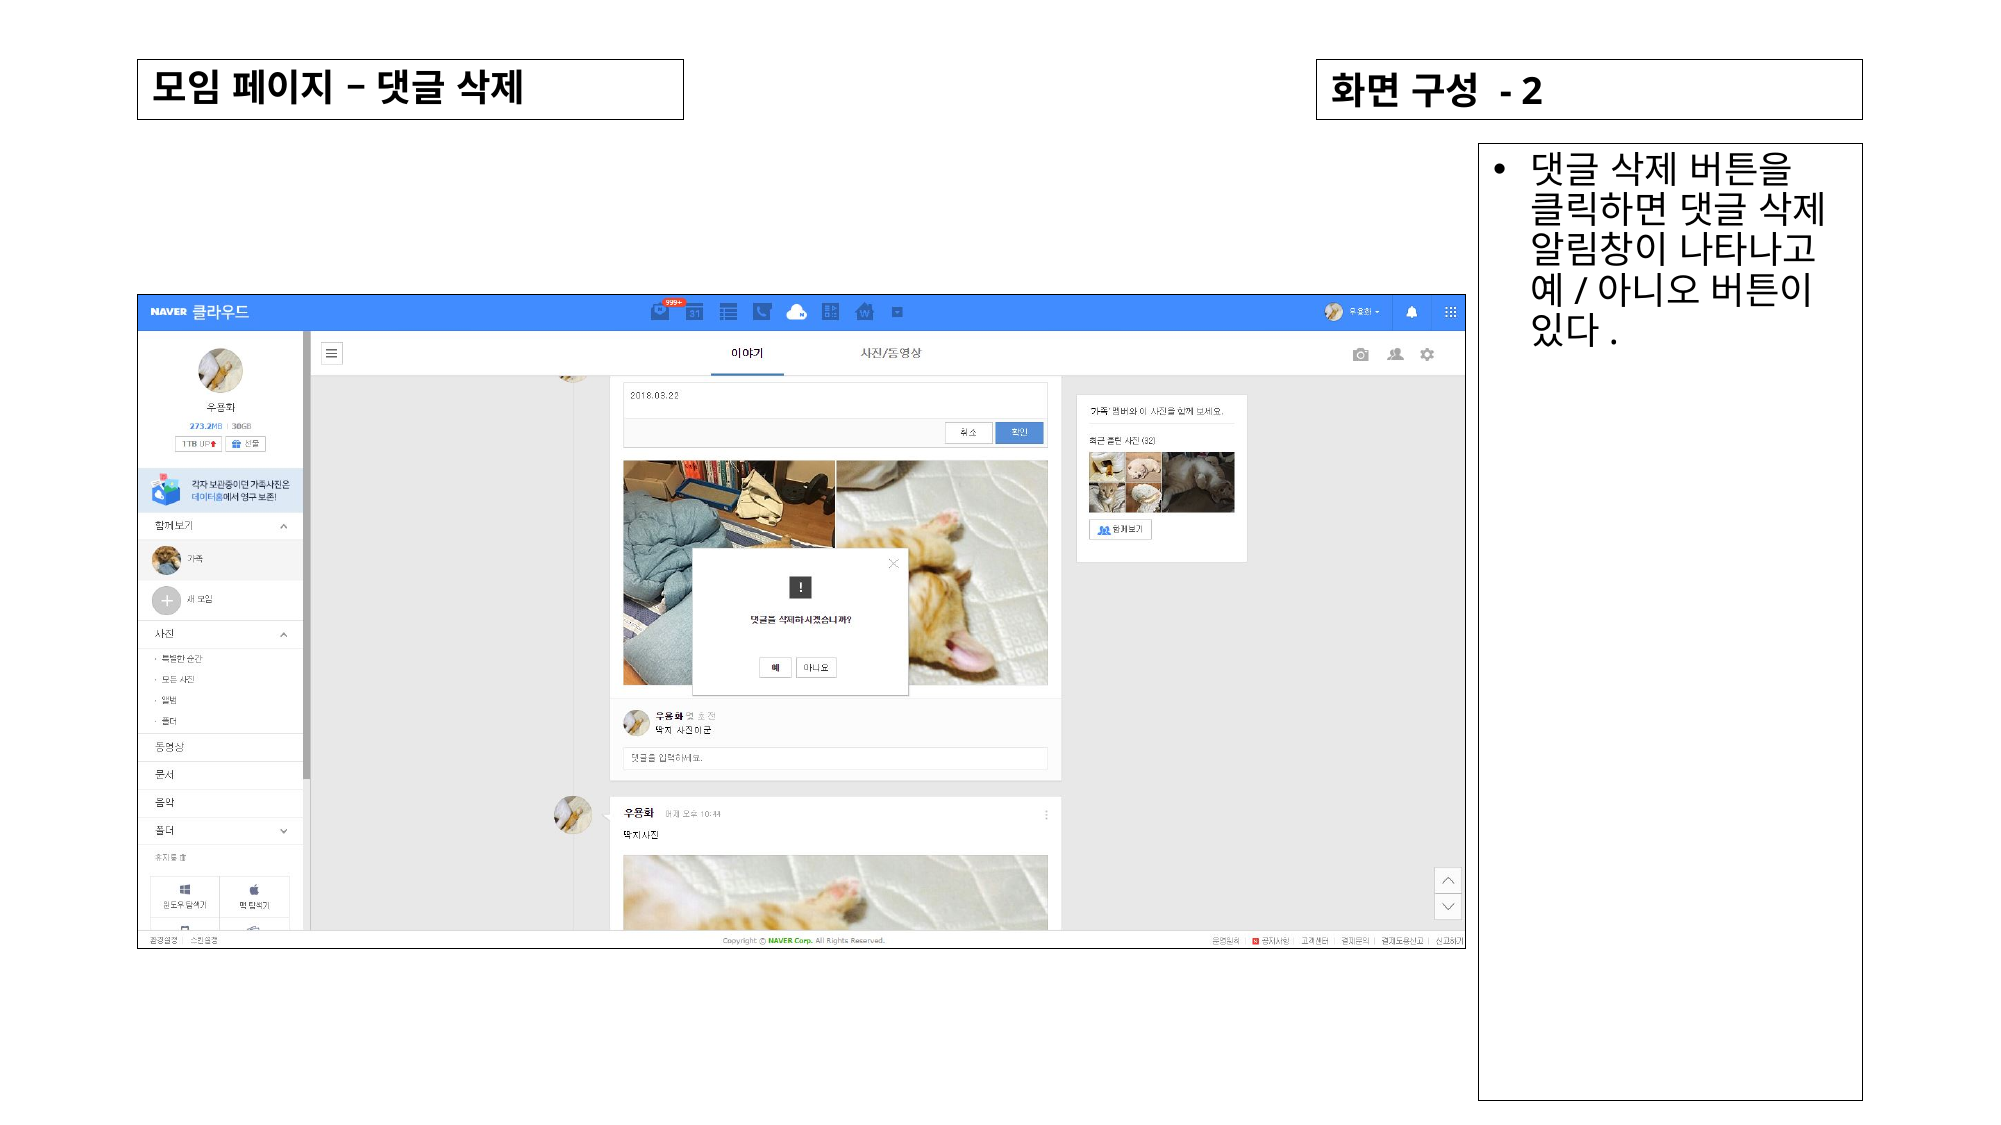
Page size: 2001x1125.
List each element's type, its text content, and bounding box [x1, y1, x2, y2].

list 댓글 삭제 버튼을 클릭하면 댓글 삭제 알림창이 나타나고 예/아니오 버튼이 있다. [1478, 143, 1863, 1101]
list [137, 294, 1466, 949]
list 화면 구성 - 2 [1316, 59, 1863, 120]
title 모임 페이지 – 댓글 삭제 [137, 59, 684, 120]
